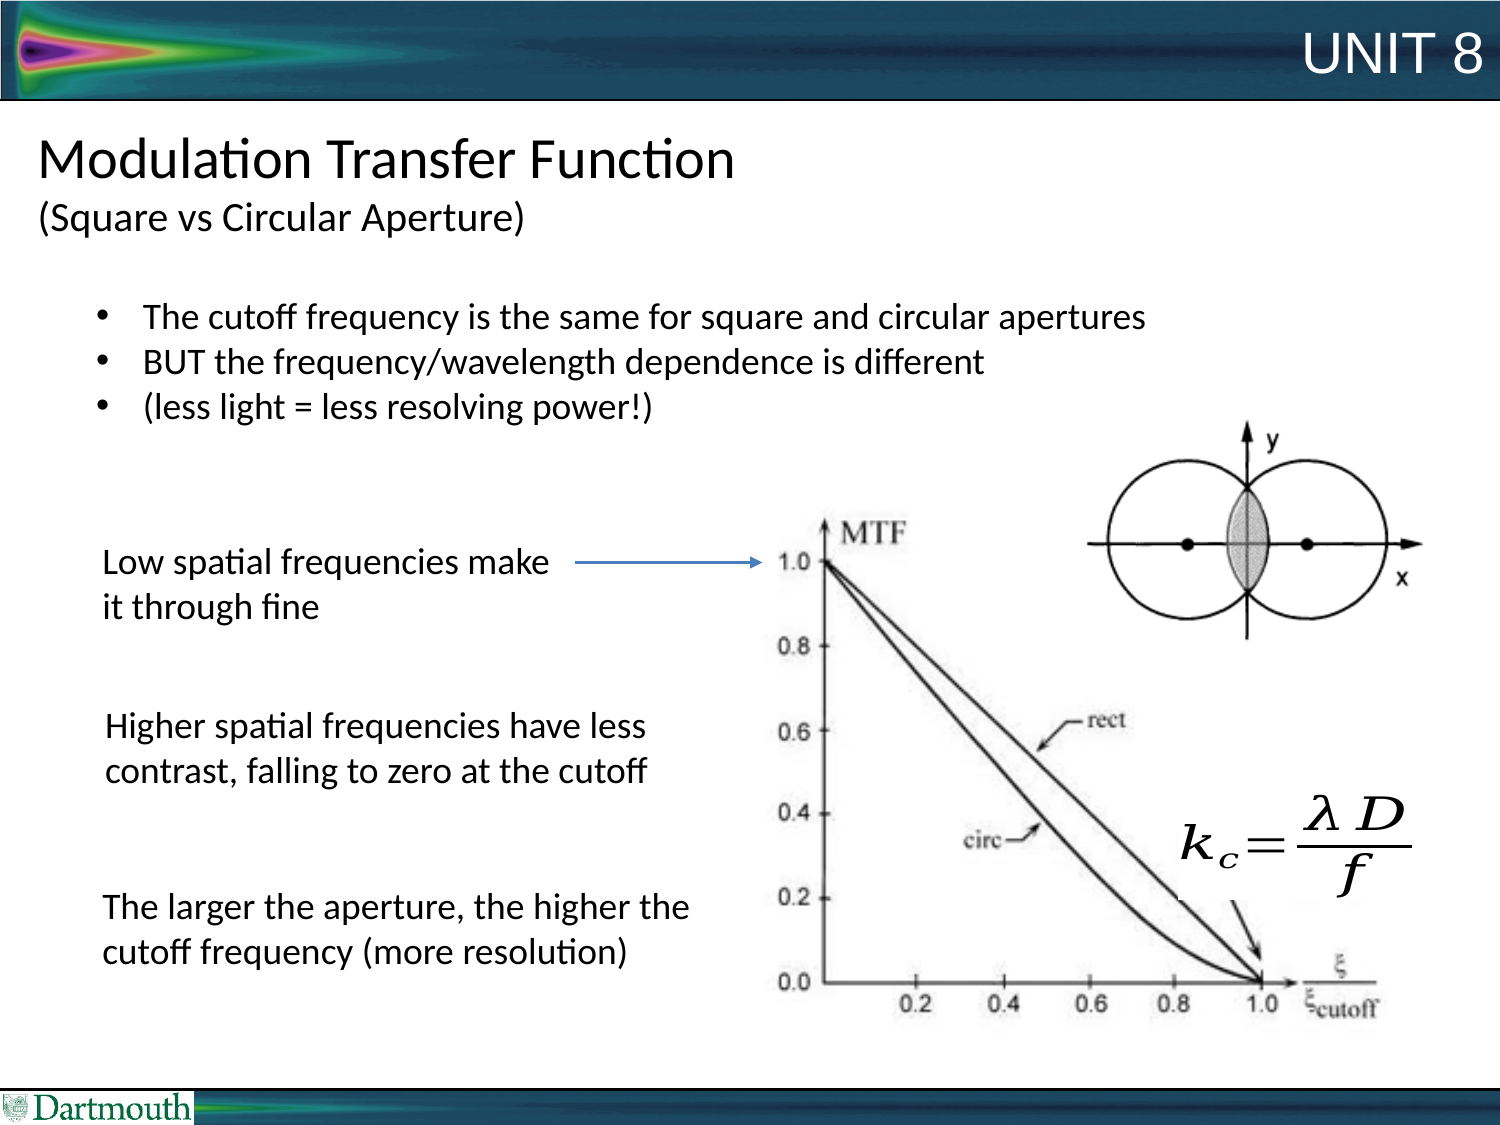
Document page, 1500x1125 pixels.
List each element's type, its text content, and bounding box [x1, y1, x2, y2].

text_box Higher spatial frequencies have less contrast, falling to zero at the cutoff [90, 693, 664, 799]
text_box The larger the aperture, the higher the cutoff frequency (more resolution) [87, 874, 738, 980]
picture [1078, 409, 1426, 646]
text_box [762, 499, 1417, 1037]
text_box Low spatial frequencies make it through fine [87, 529, 575, 635]
picture [2, 1, 287, 99]
title Unit 8 [287, 0, 1500, 100]
text_box The cutoff frequency is the same for square and circular apertures BUT the frequency/wavelength dependence is different (less light = less resolving power!) [81, 284, 1444, 435]
text_box Modulation Transfer Function (Square vs Circular Aperture) [23, 112, 752, 248]
picture [0, 1091, 1500, 1125]
